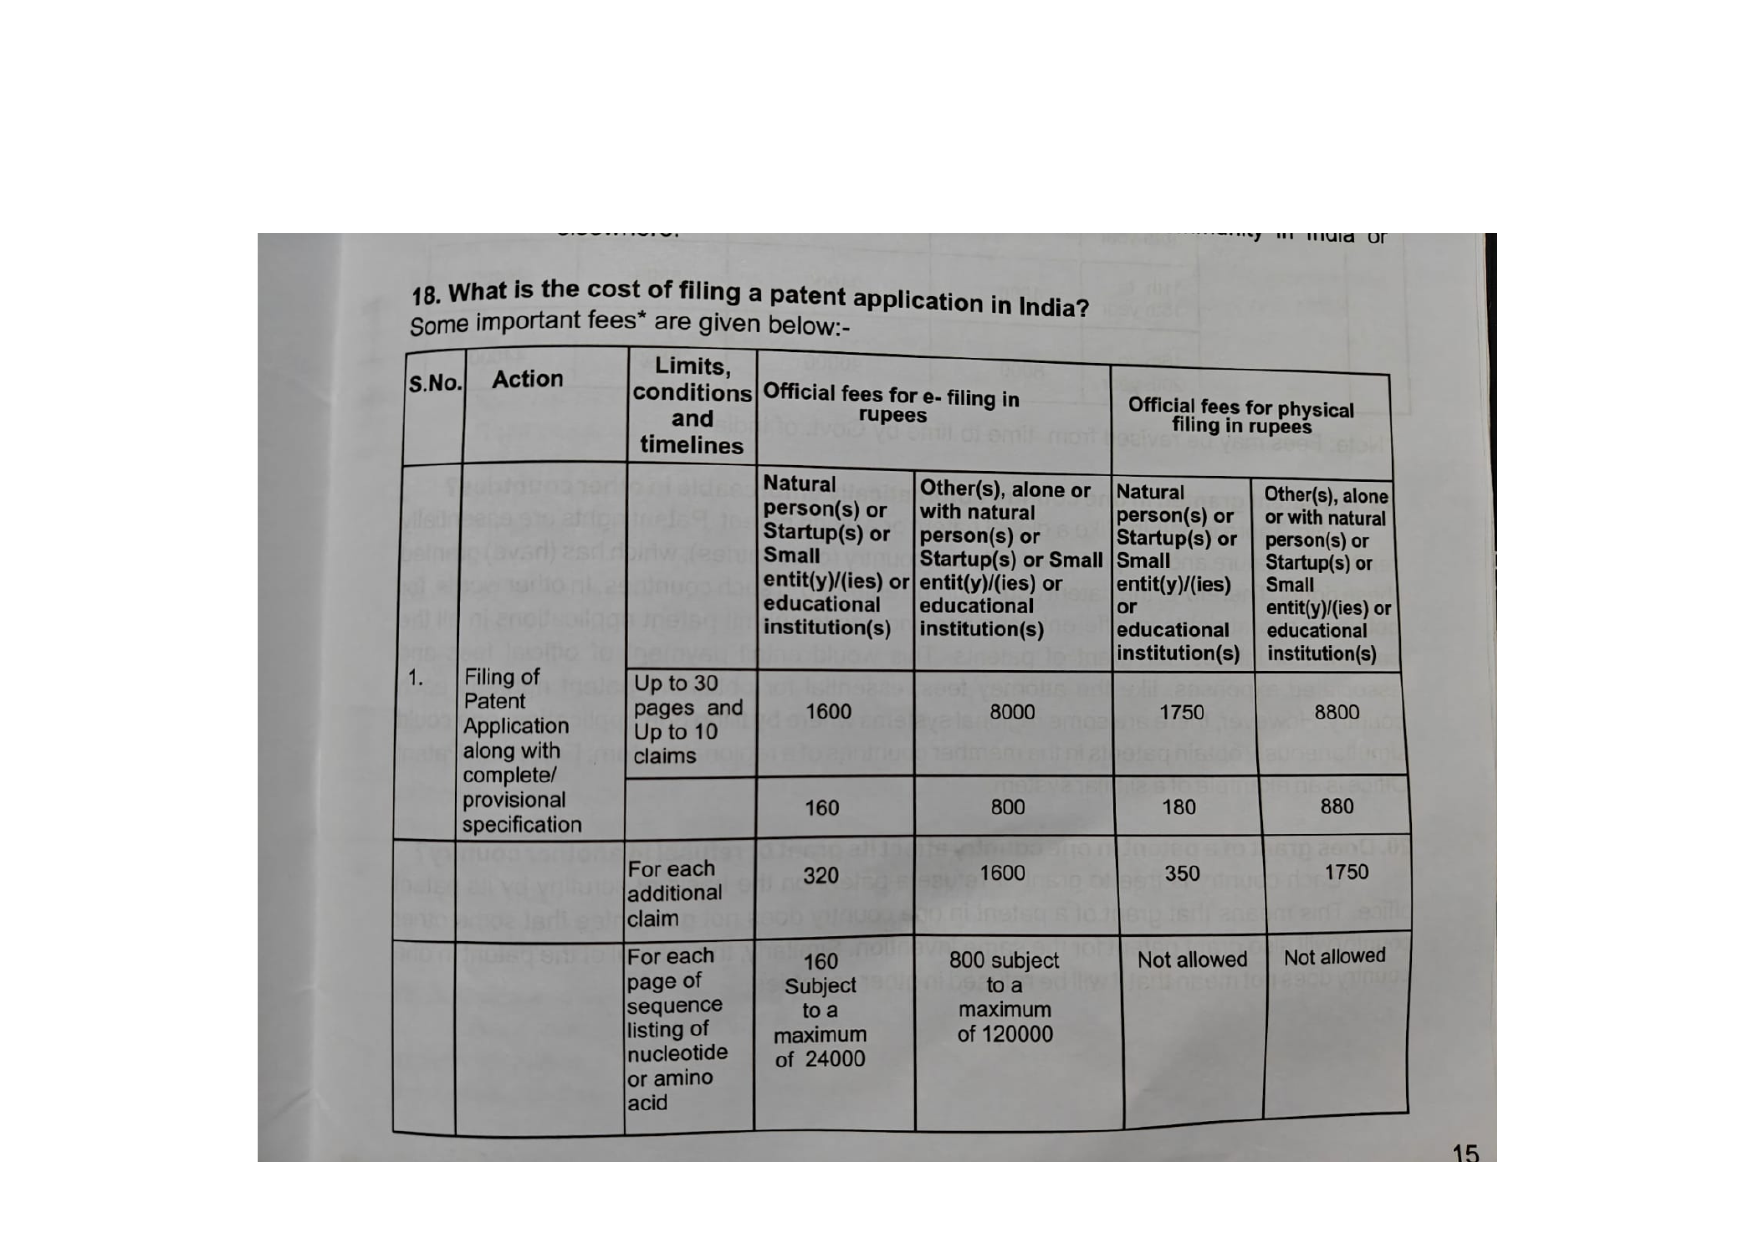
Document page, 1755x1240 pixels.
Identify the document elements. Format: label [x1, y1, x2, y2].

picture [259, 77, 1496, 1240]
